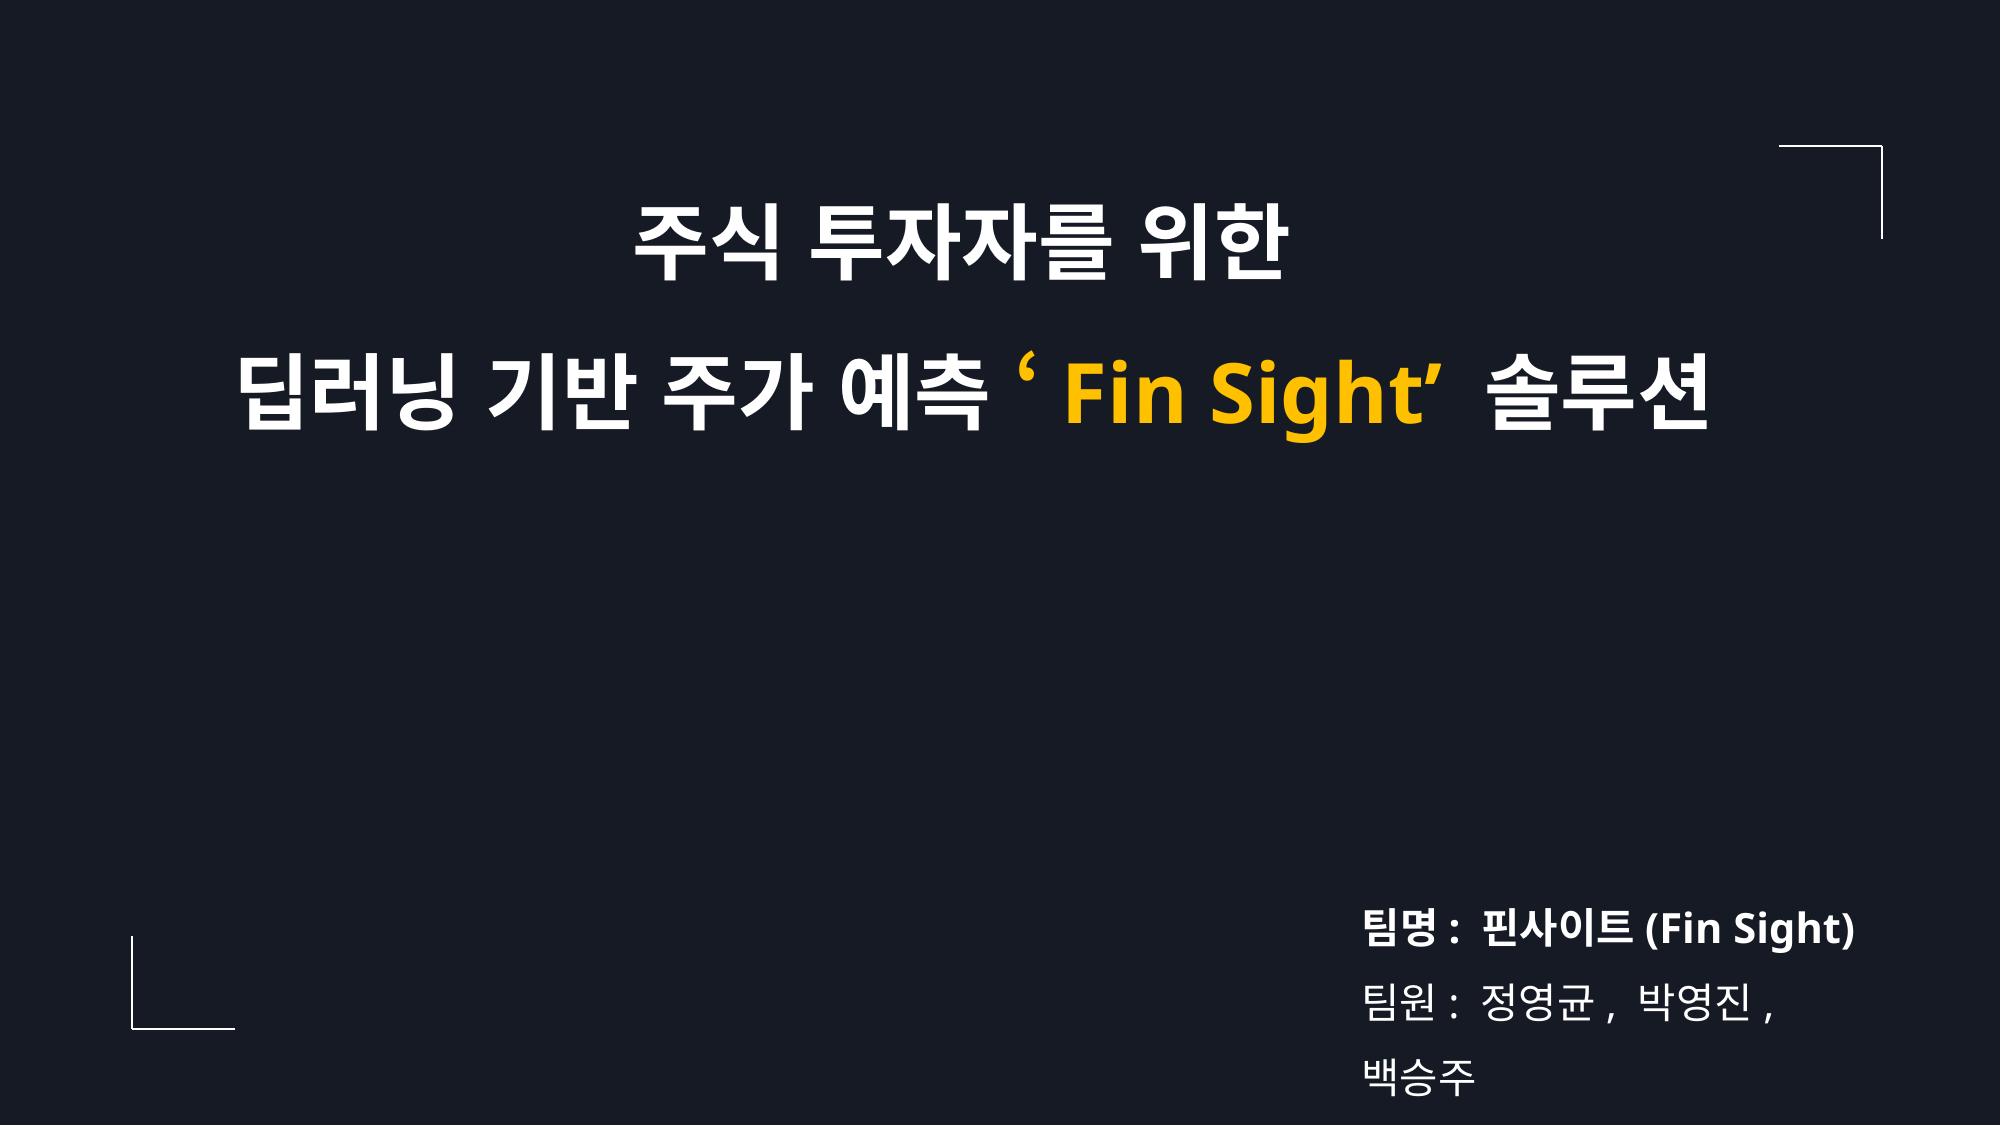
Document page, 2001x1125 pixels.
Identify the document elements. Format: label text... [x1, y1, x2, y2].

title 주식 투자자를 위한 딥러닝 기반 주가 예측 ‘Fin Sight’ 솔루션 [183, 213, 1764, 449]
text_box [1779, 146, 1882, 240]
text_box 팀원: 정영균, 박영진, 백승주 [1346, 944, 1882, 1109]
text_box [131, 935, 235, 1030]
text_box 팀명: 핀사이트(Fin Sight) [1346, 859, 1882, 944]
